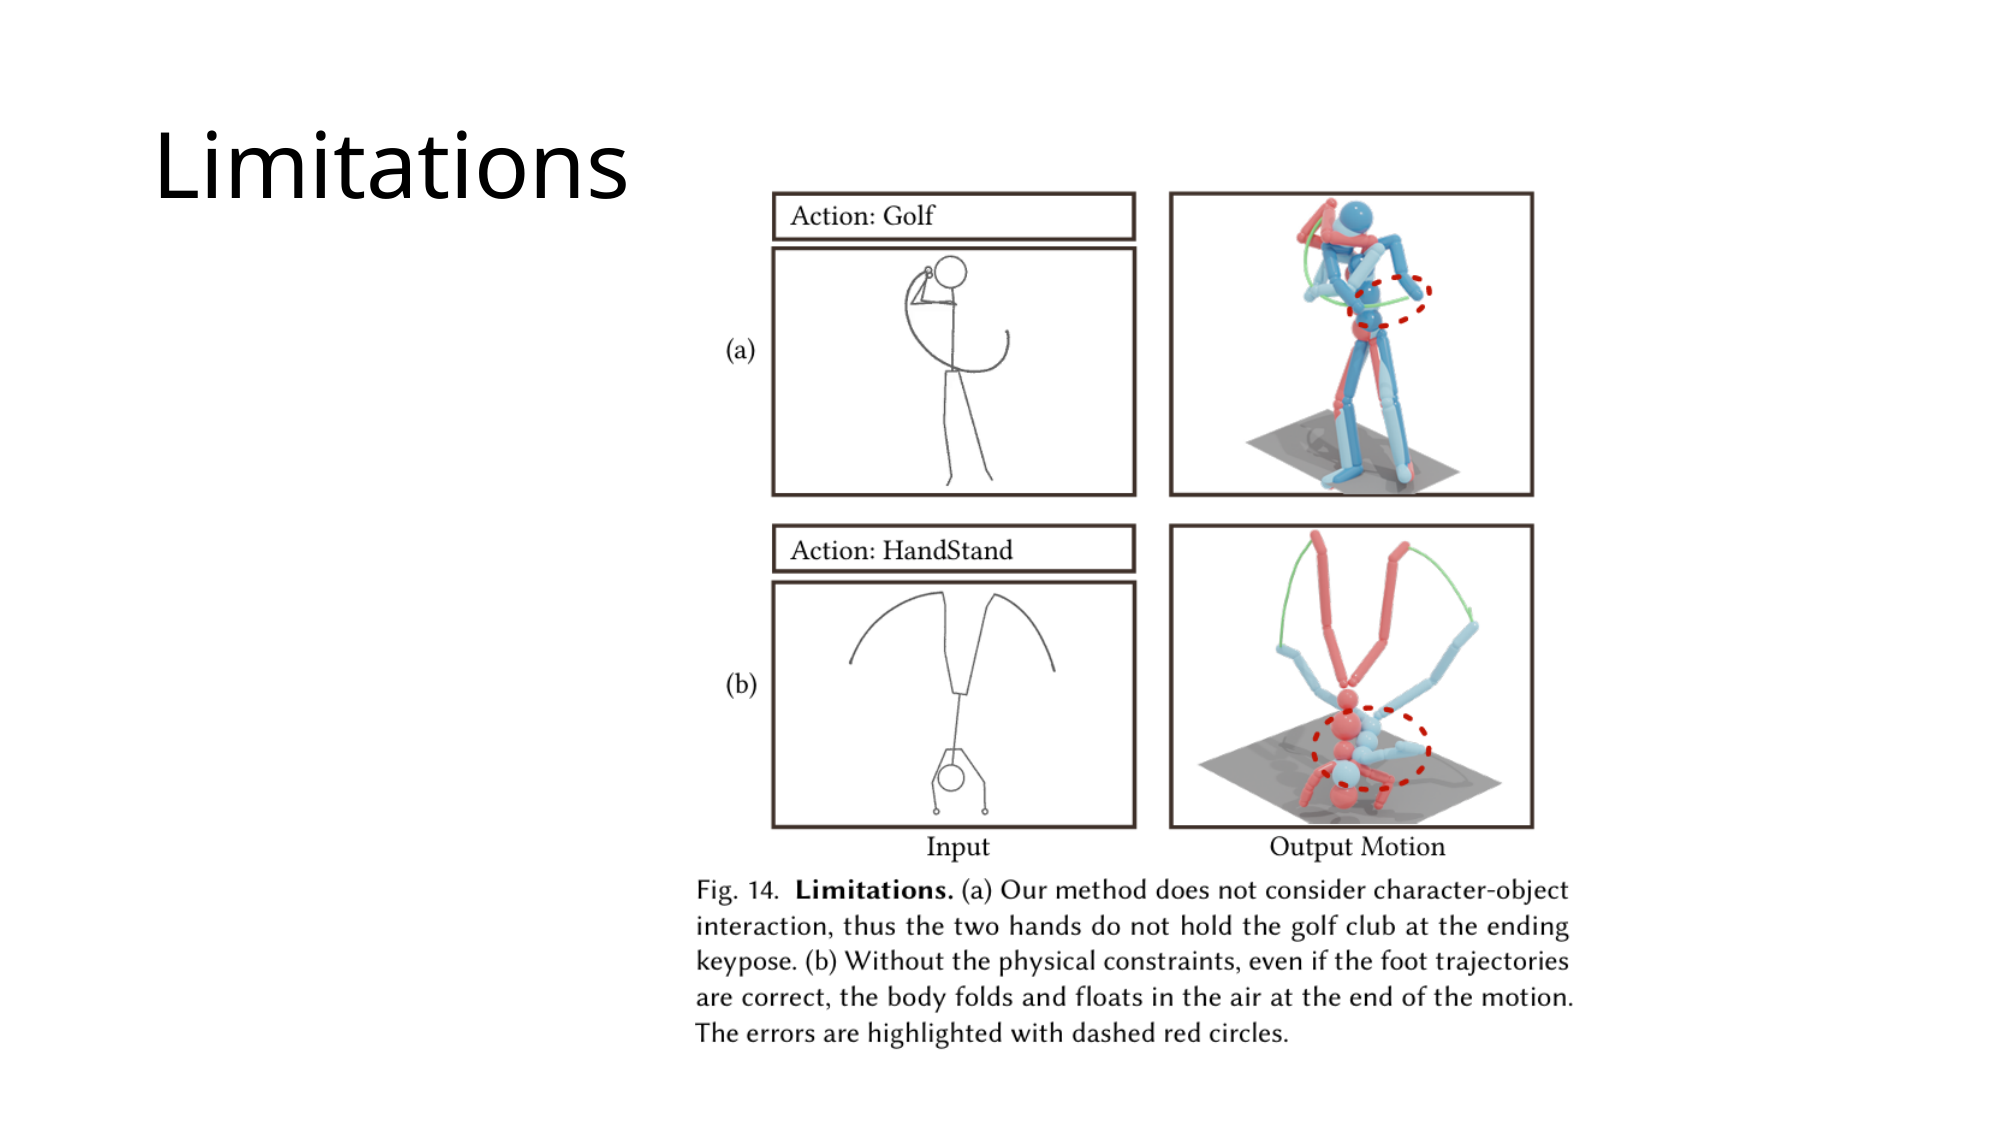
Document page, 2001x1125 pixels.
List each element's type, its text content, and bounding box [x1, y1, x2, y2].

title Limitations [137, 59, 1863, 278]
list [694, 161, 1591, 1066]
